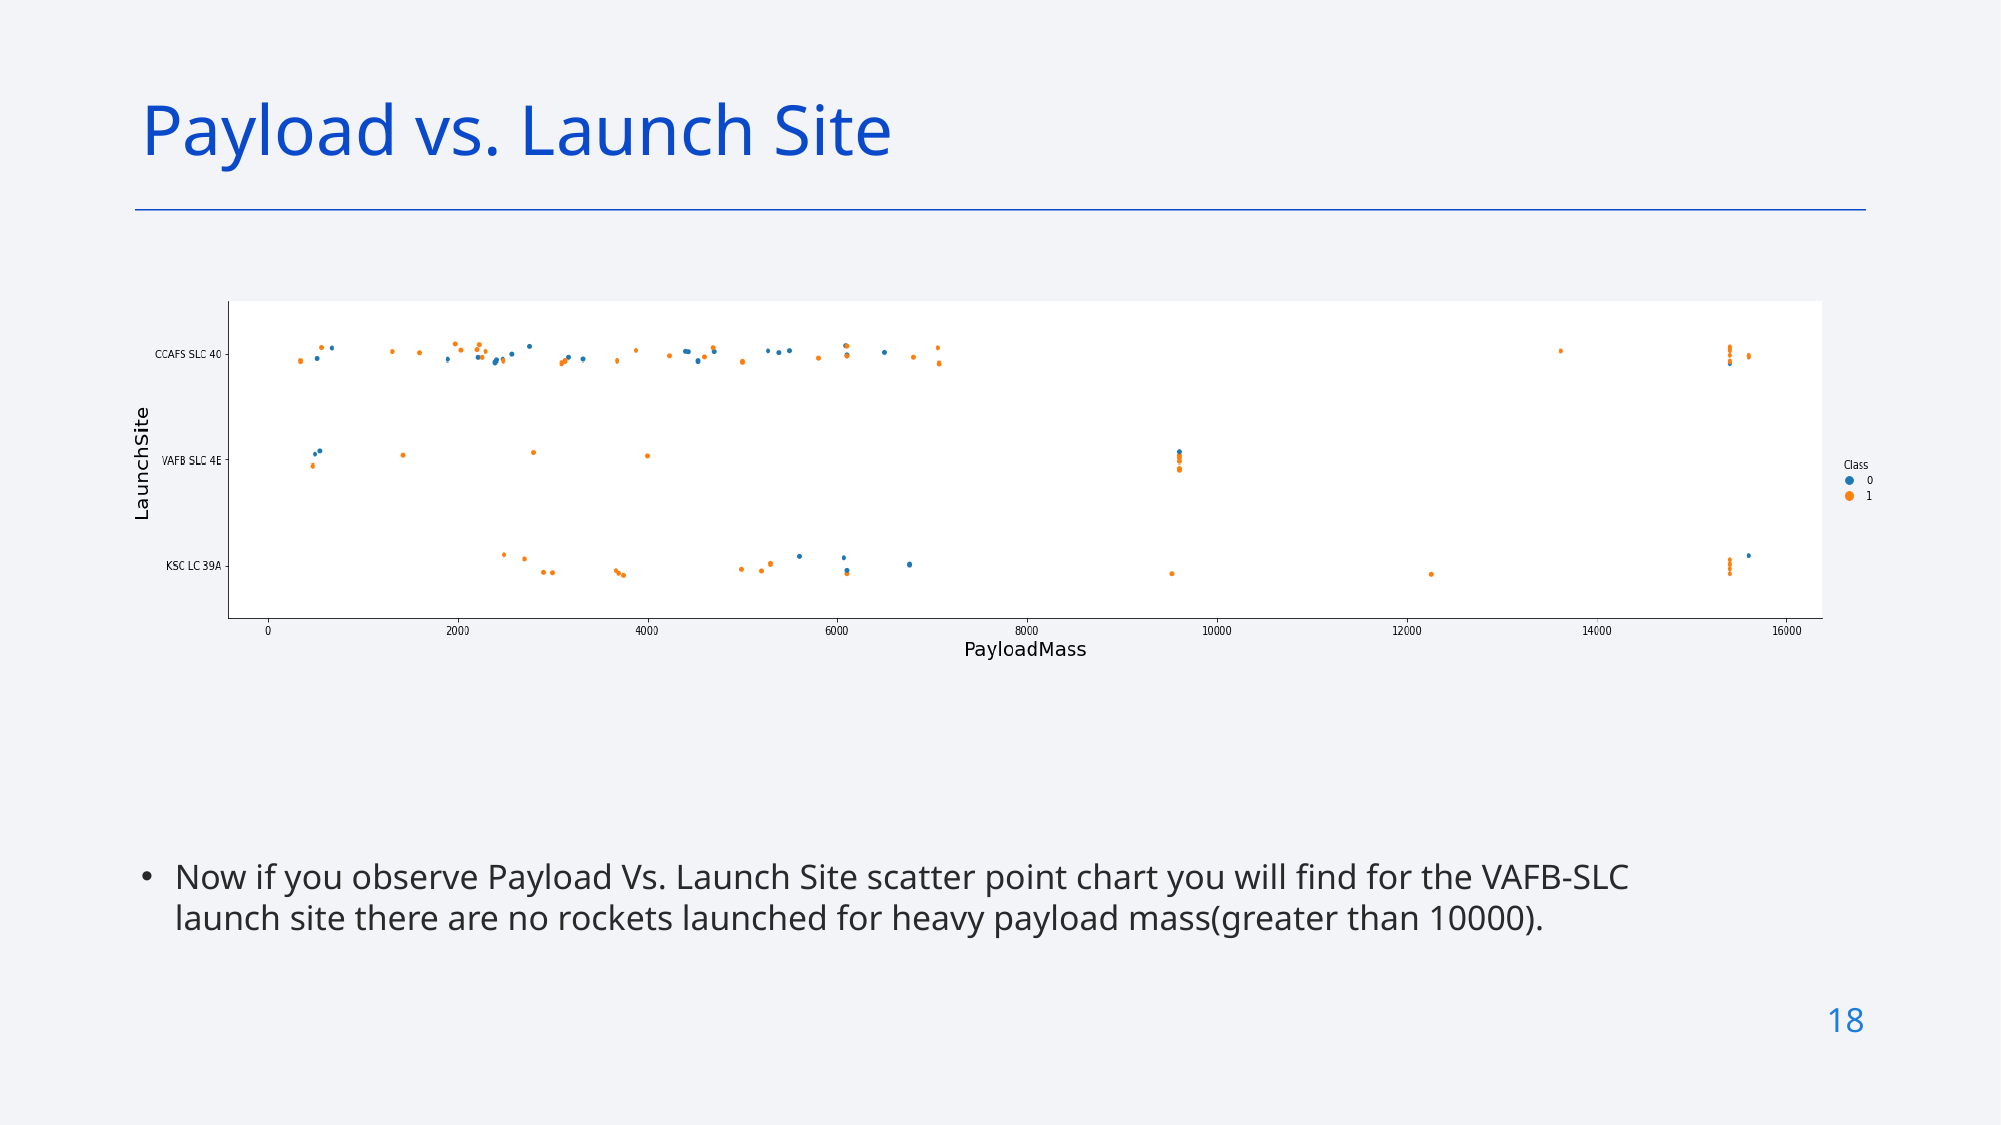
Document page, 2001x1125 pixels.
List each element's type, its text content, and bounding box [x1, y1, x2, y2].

slide_number 18 [1429, 988, 1880, 1055]
picture [0, 0, 2001, 1125]
text_box Payload vs. Launch Site [126, 88, 1852, 179]
list Now if you observe Payload Vs. Launch Site scatter point chart you will find for the VAFB-SLC launch site there are no rockets launched for heavy payload mass(greater than 10000). [126, 848, 1683, 946]
